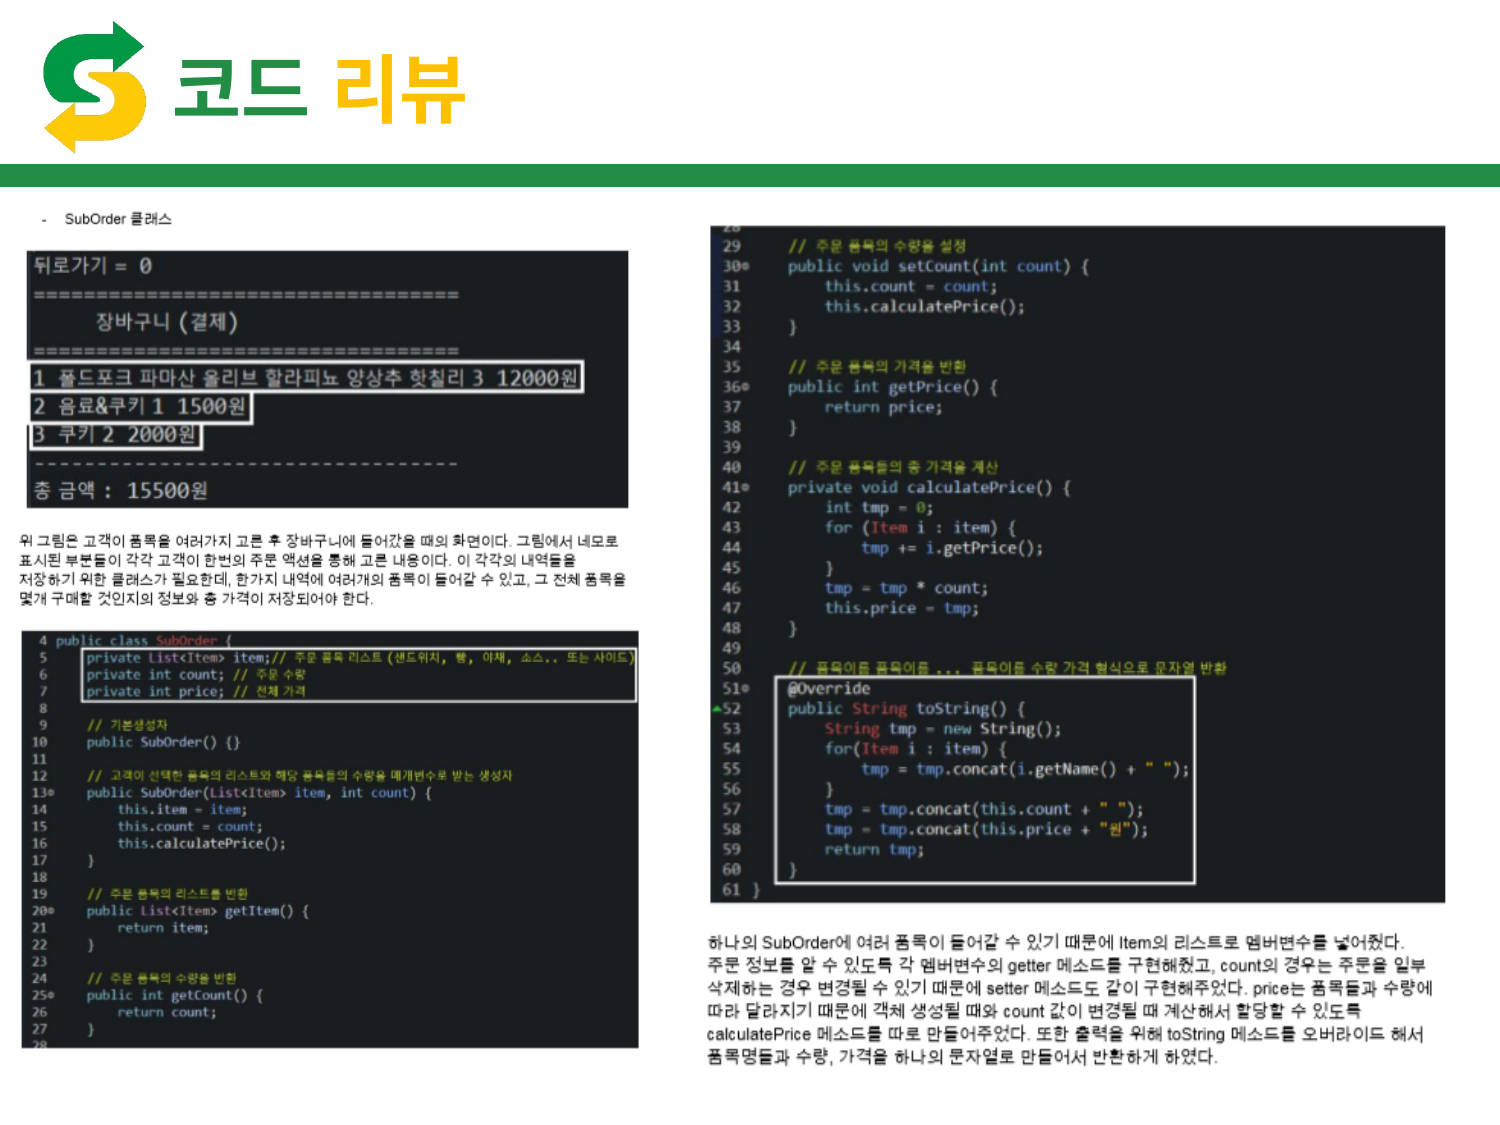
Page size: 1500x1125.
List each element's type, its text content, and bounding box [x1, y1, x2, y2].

text_box [0, 166, 1500, 186]
picture [27, 19, 158, 156]
picture [0, 200, 1476, 1101]
text_box 코드 리뷰 [162, 34, 783, 139]
